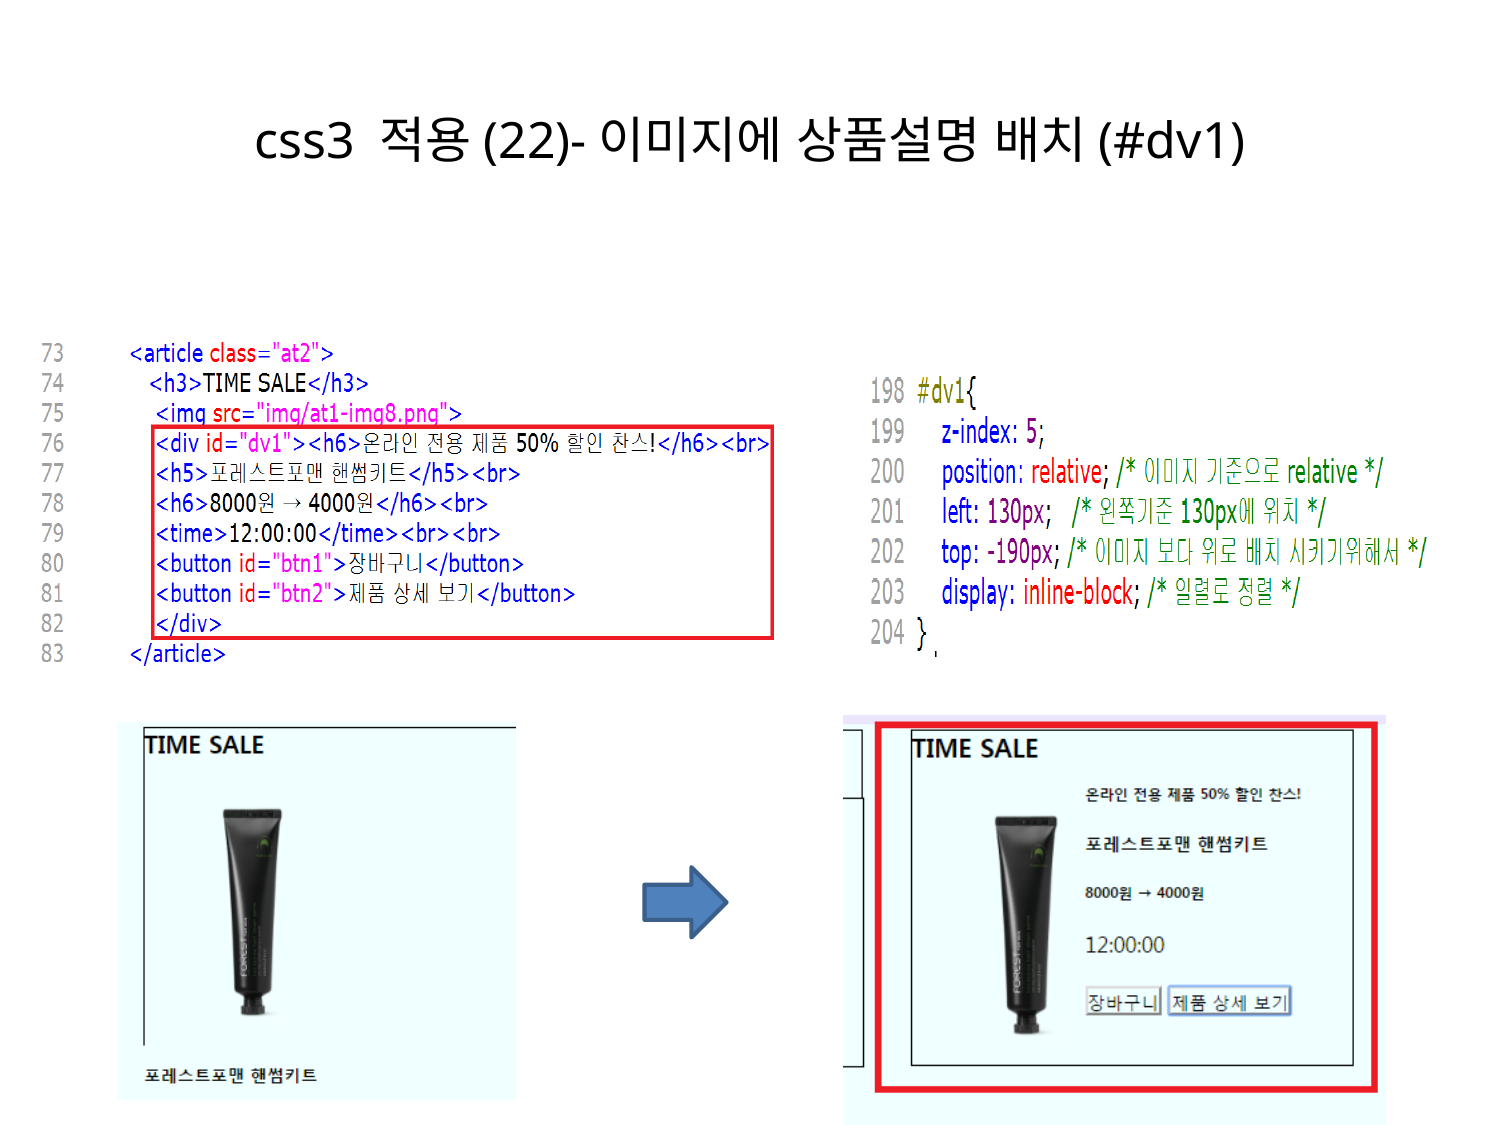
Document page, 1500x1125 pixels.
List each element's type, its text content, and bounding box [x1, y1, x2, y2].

text_box [642, 865, 729, 940]
picture [34, 339, 786, 669]
picture [866, 363, 1432, 657]
picture [116, 722, 516, 1101]
picture [843, 715, 1387, 1125]
title css3 적용(22)-이미지에 상품설명 배치(#dv1) [75, 45, 1425, 233]
